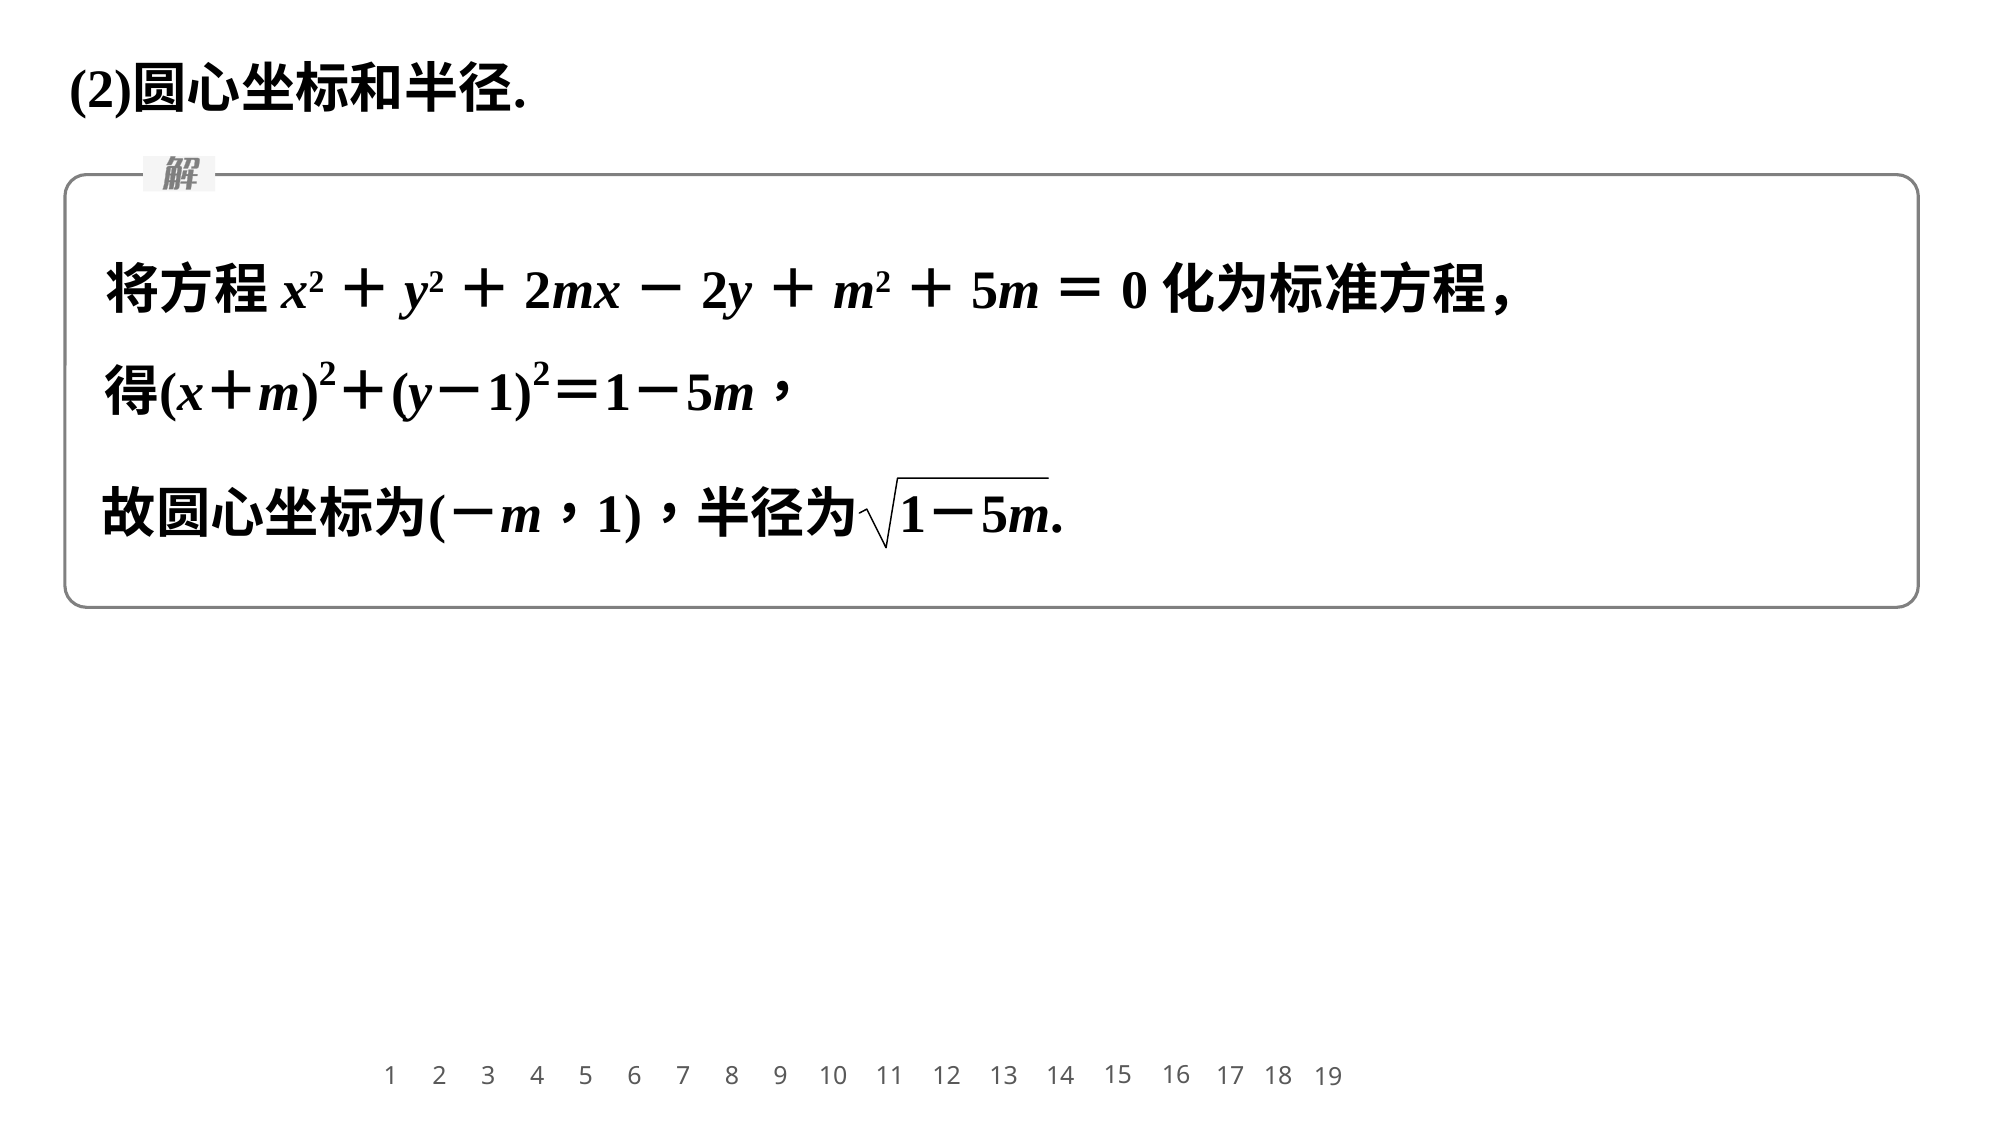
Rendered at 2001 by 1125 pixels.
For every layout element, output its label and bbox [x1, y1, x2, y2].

text_box [104, 342, 1845, 441]
text_box [64, 156, 1919, 608]
text_box [69, 39, 1810, 138]
text_box [101, 462, 1842, 561]
